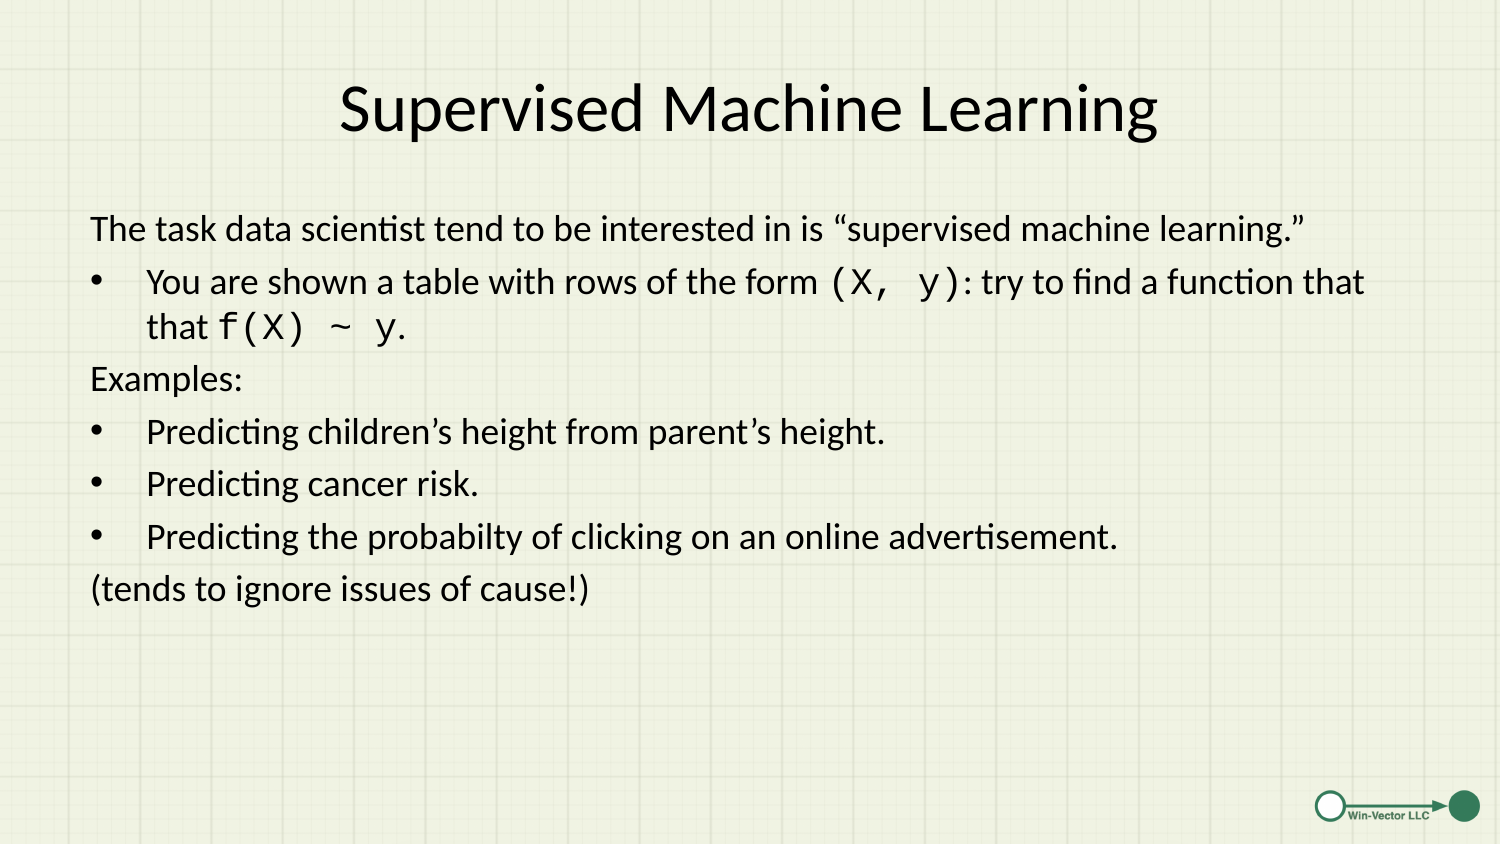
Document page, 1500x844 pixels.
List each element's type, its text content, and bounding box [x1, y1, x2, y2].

picture [0, 0, 1500, 844]
title Supervised Machine Learning [75, 33, 1425, 175]
list The task data scientist tend to be interested in is “supervised machine learning.” You are shown a table with rows of the form (X, y): try to find a function that that f(X) ~ y. Examples: Predicting children’s height from parent’s height. Predicting cancer risk. Predicting the probabilty of clicking on an online advertisement. (tends to ignore issues of cause!) [75, 196, 1425, 754]
